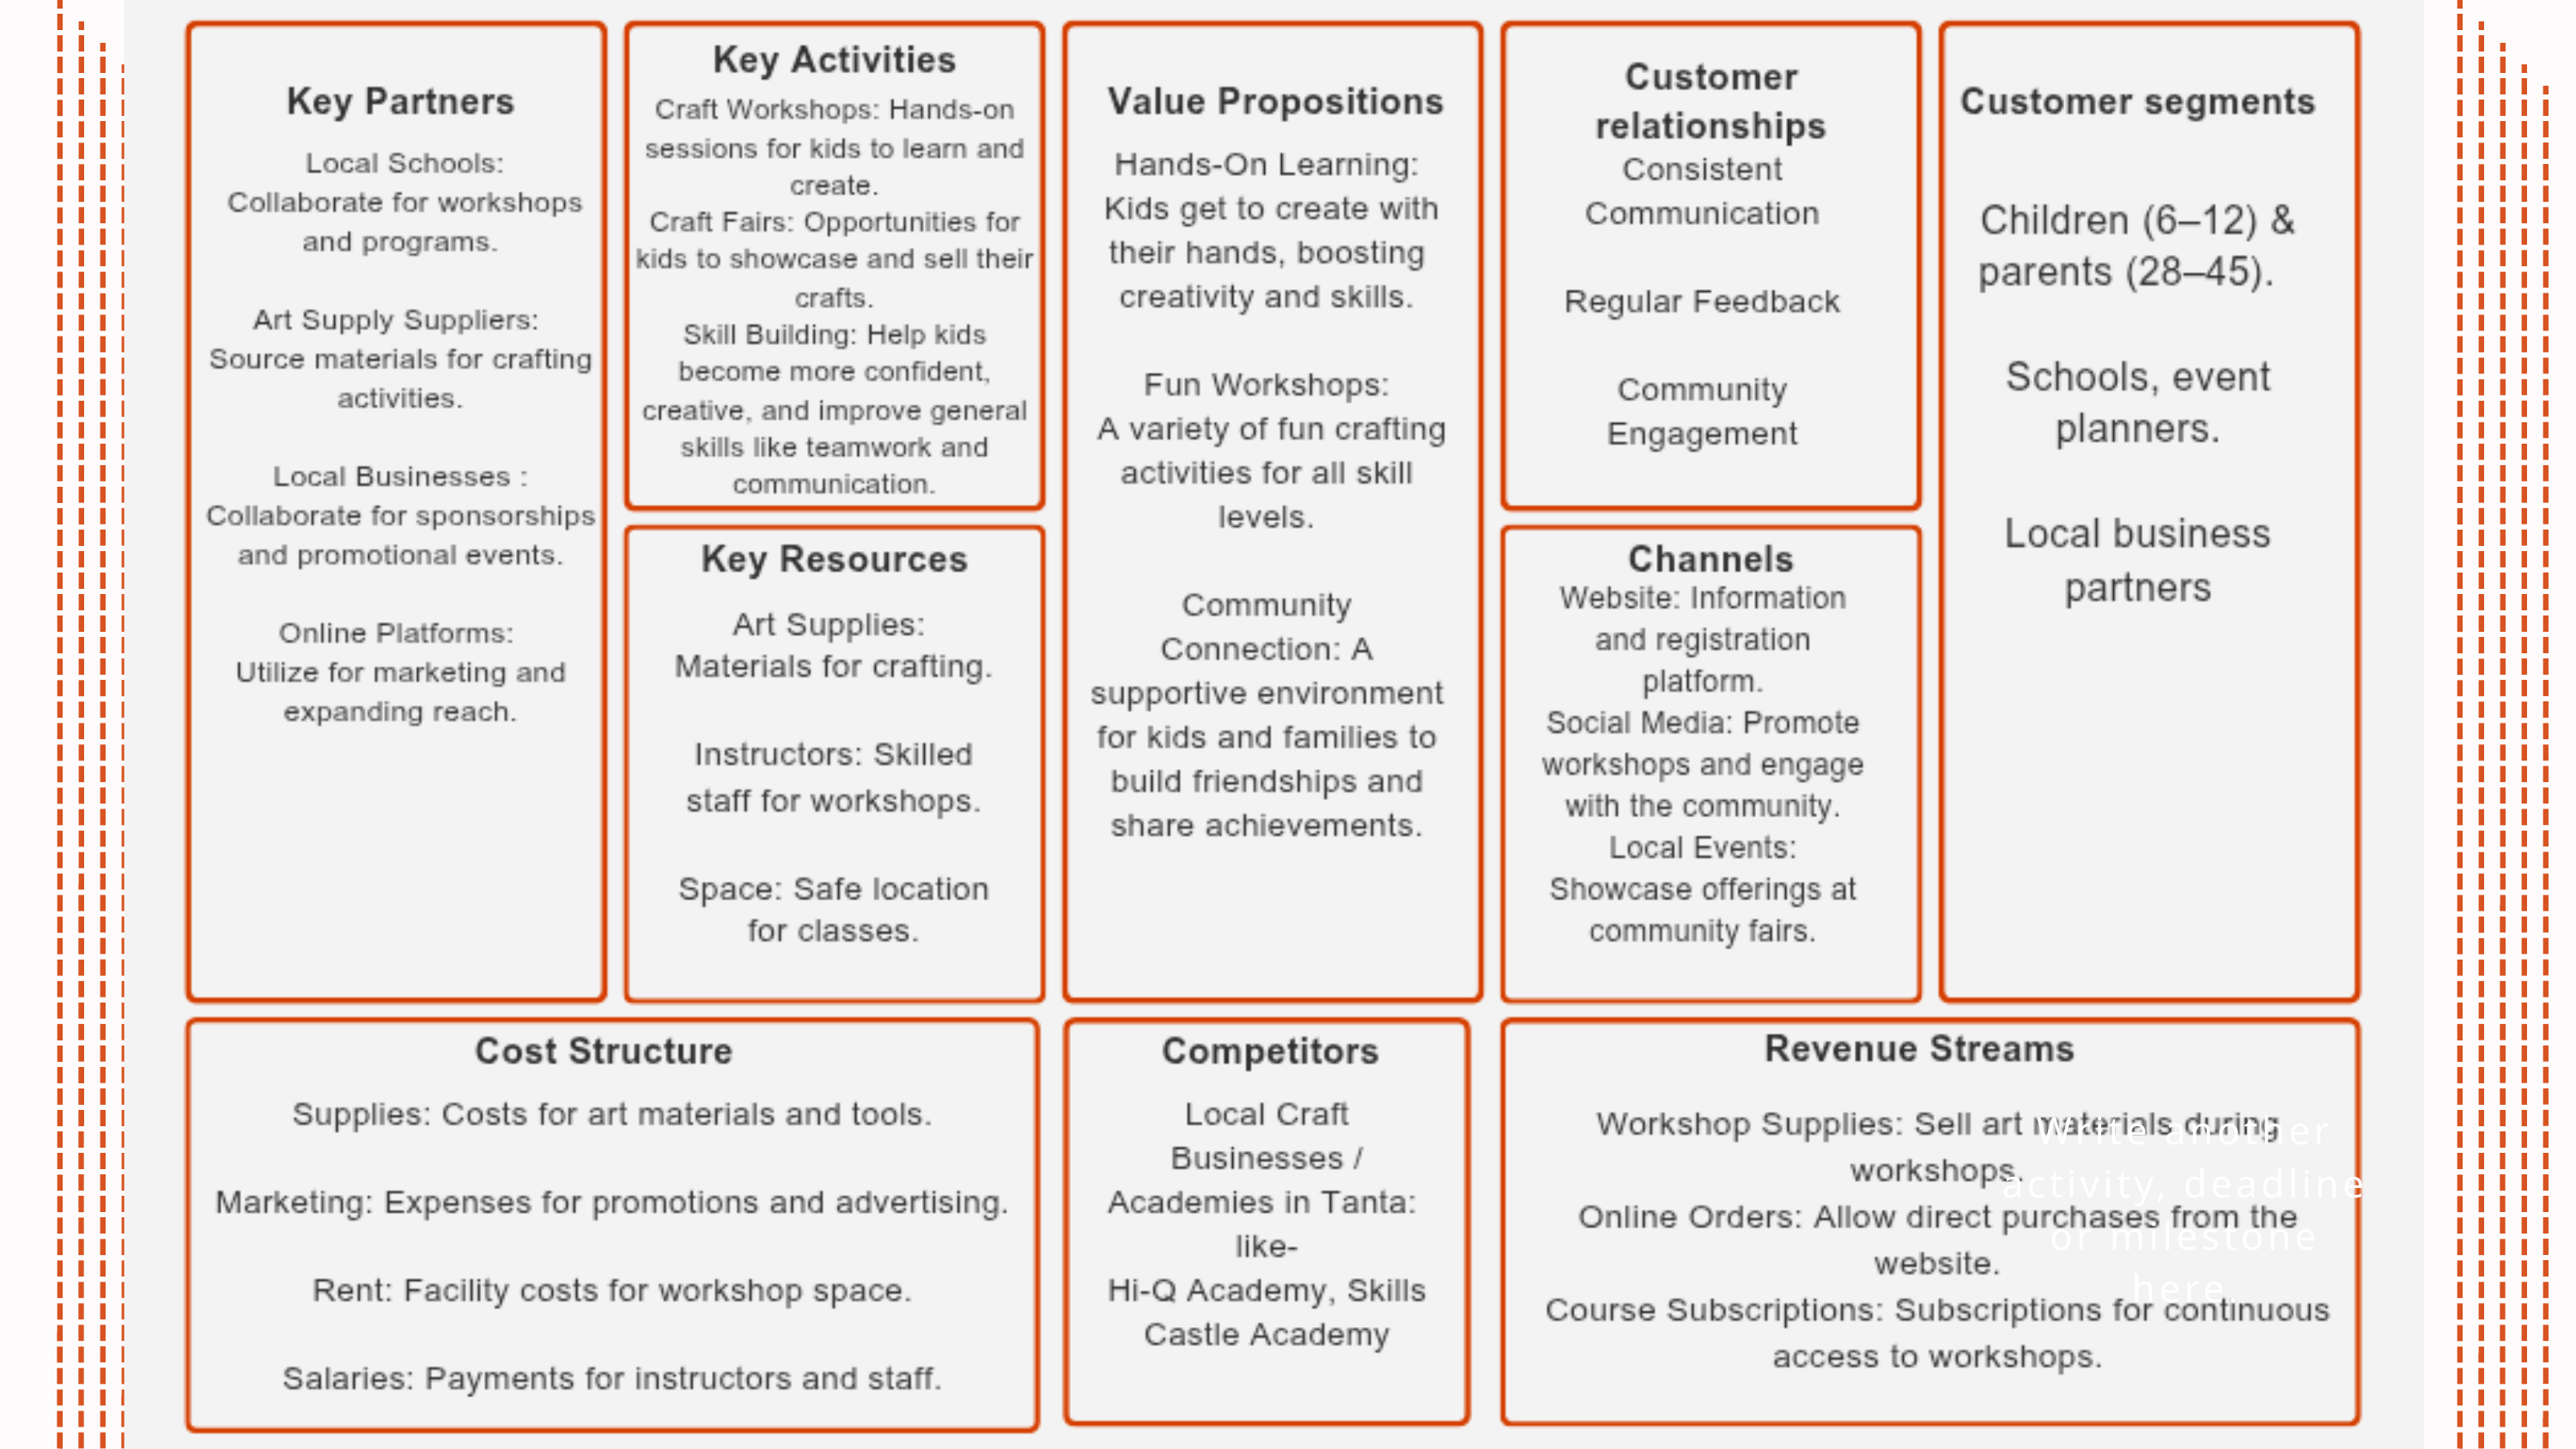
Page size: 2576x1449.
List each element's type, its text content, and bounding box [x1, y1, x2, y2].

text_box Write another activity, deadline or milestone here. [1993, 1100, 2378, 1311]
text_box [124, 0, 2424, 1449]
